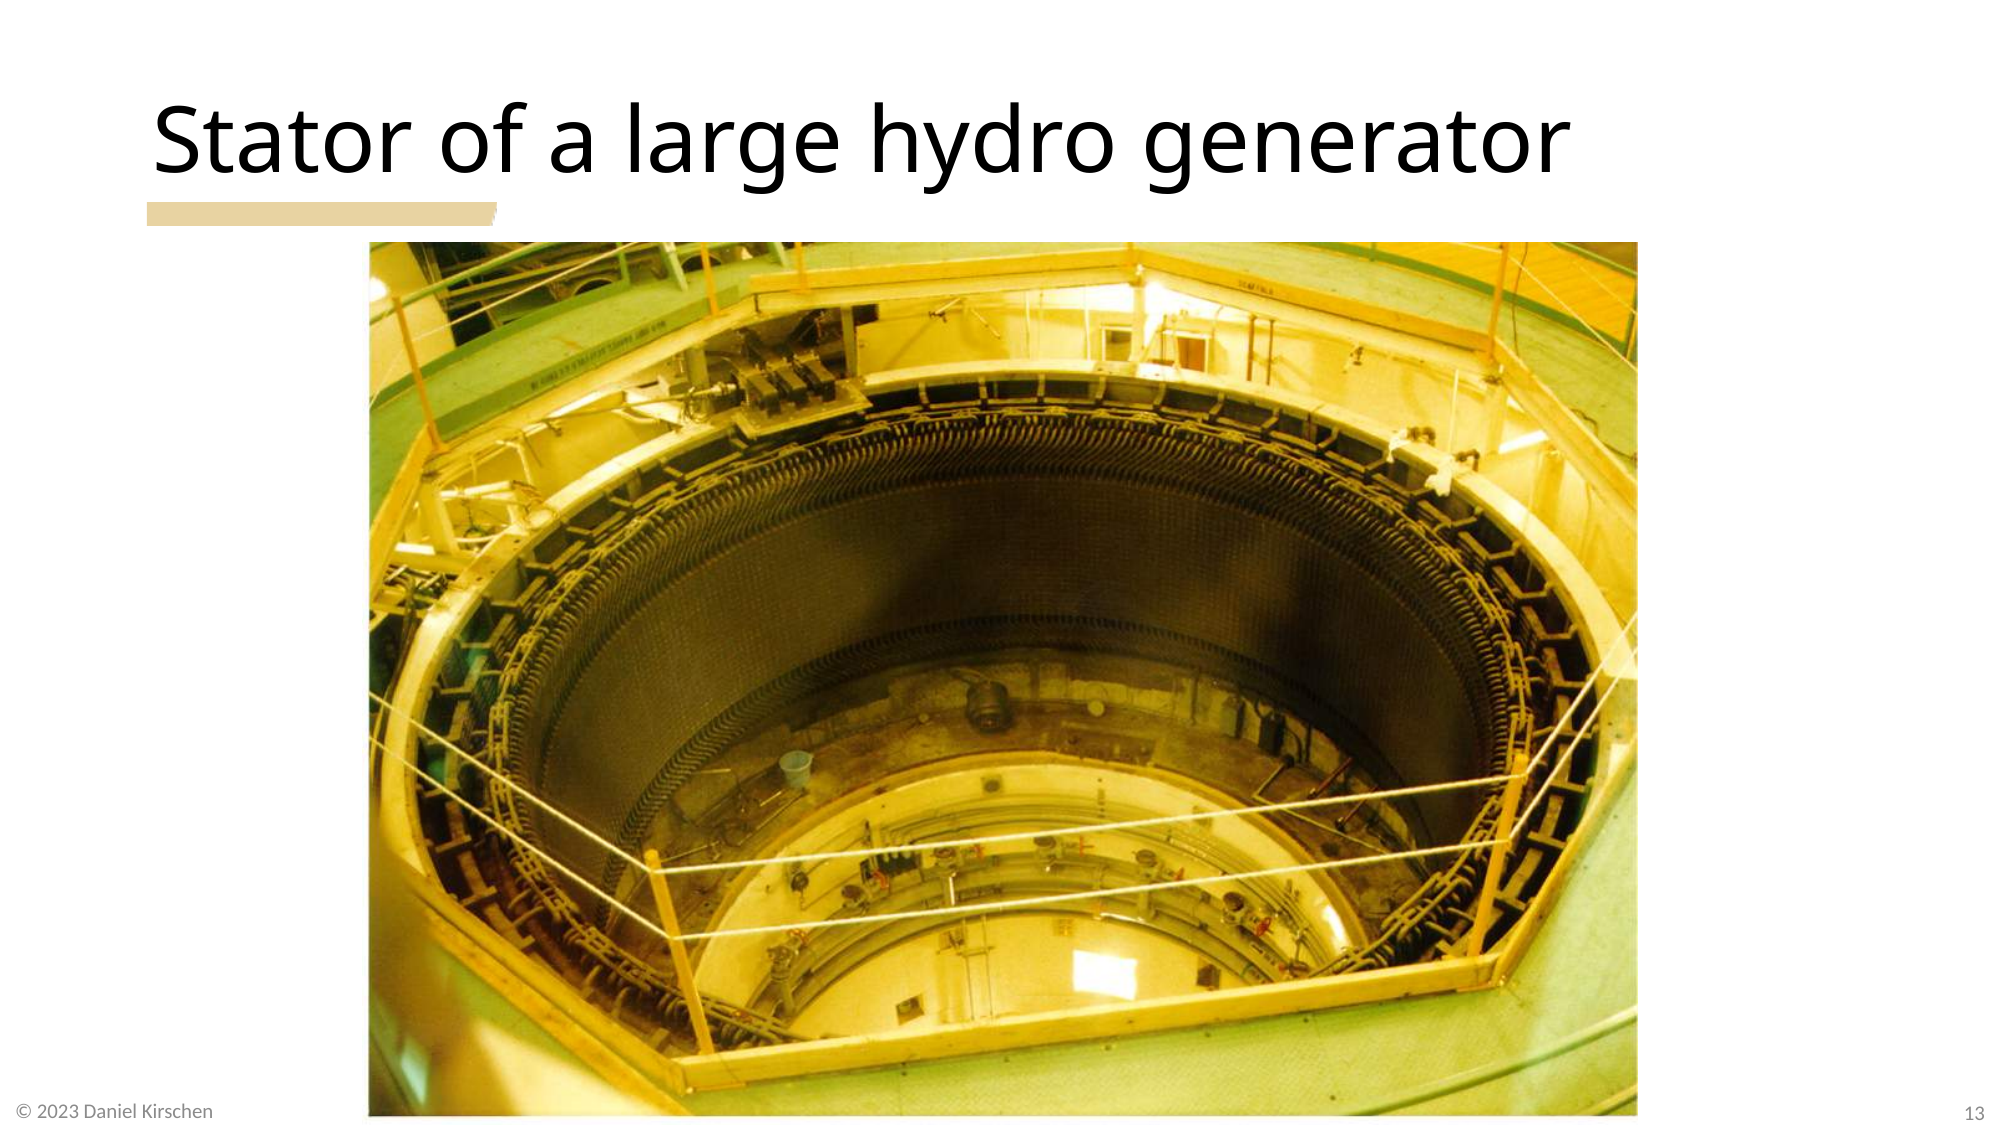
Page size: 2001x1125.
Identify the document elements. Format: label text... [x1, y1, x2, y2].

picture [362, 242, 1638, 1125]
slide_number © 2023 Daniel Kirschen [0, 1094, 362, 1125]
title Stator of a large hydro generator [137, 59, 1863, 226]
slide_number 13 [1638, 1088, 2000, 1125]
